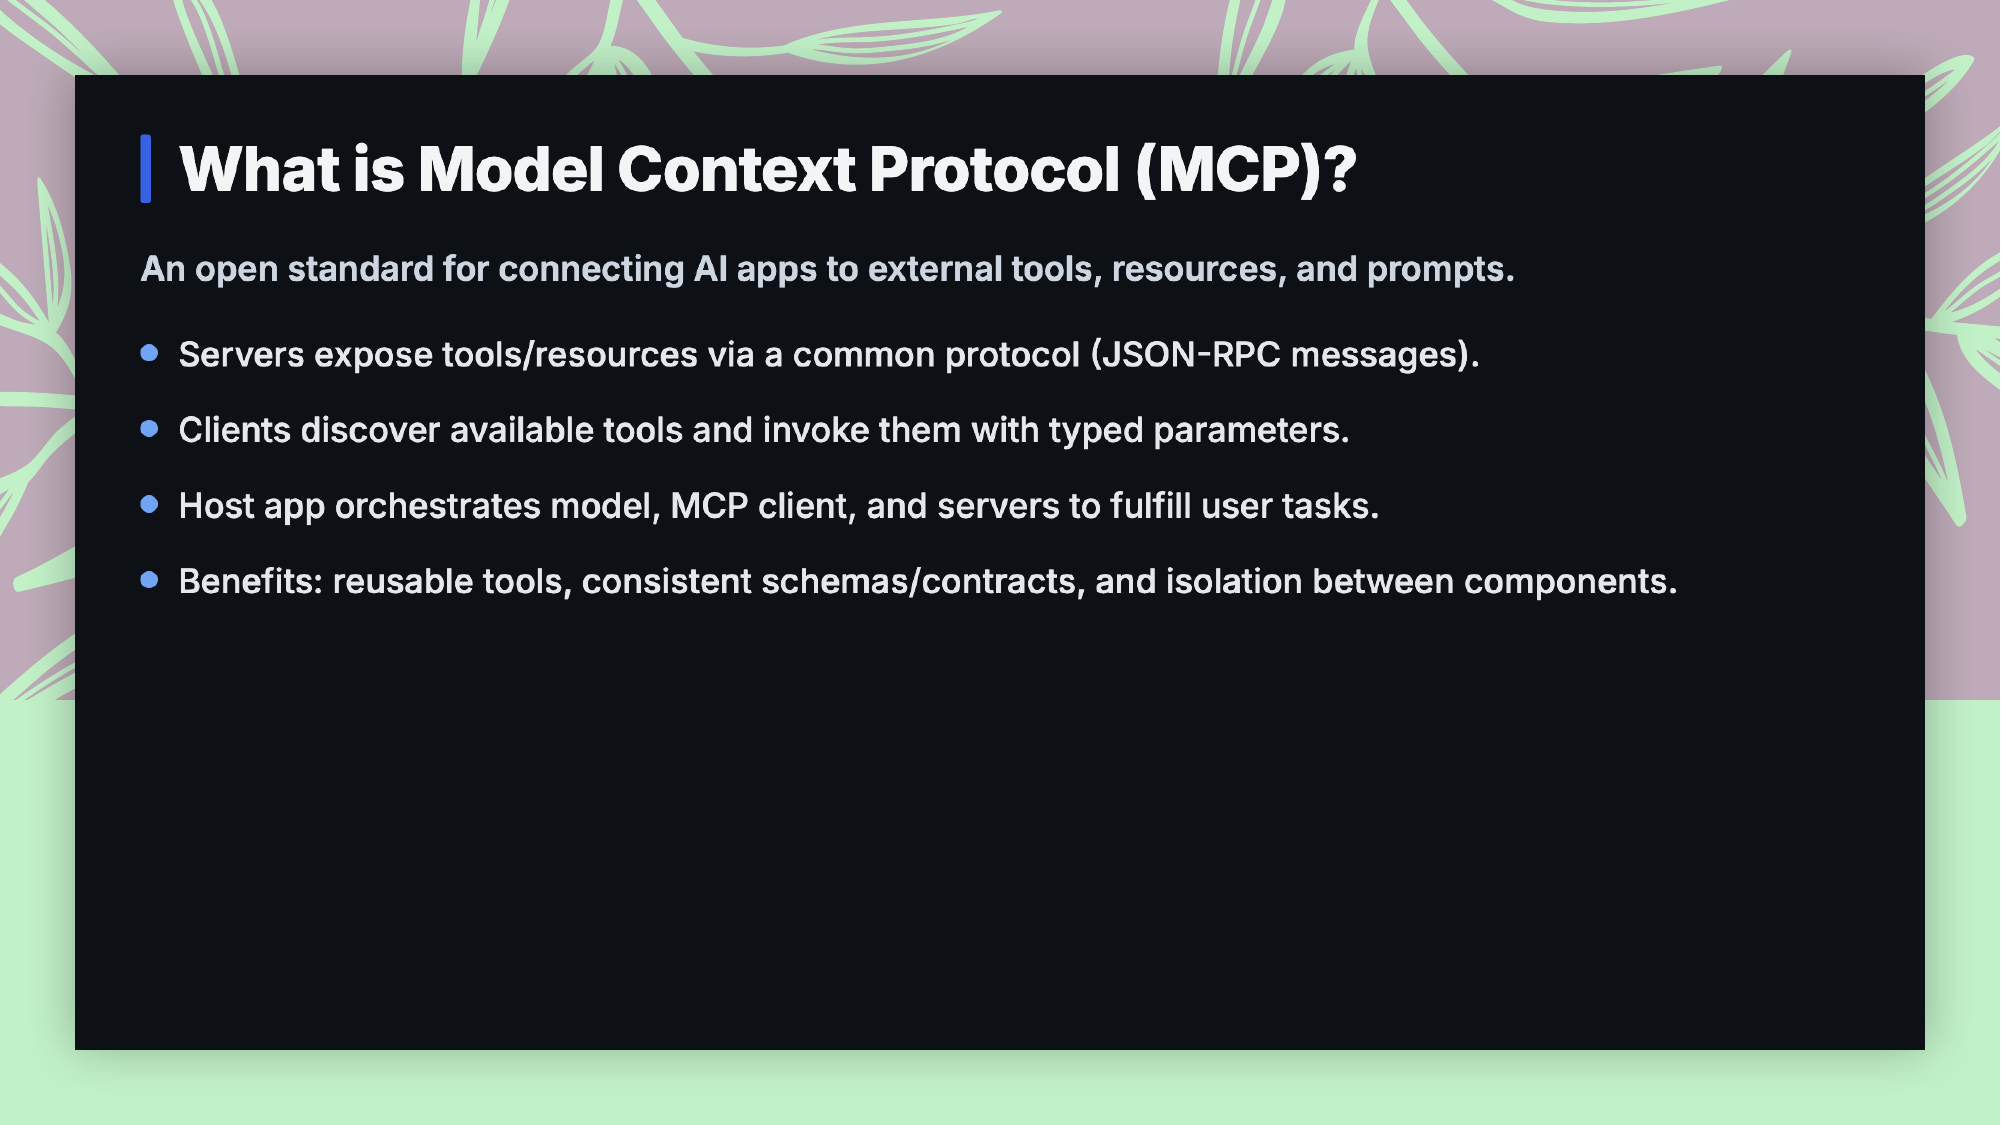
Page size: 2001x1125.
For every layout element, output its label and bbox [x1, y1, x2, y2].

picture [74, 74, 1926, 1051]
text_box [0, 701, 2000, 1125]
text_box [0, 0, 2000, 701]
